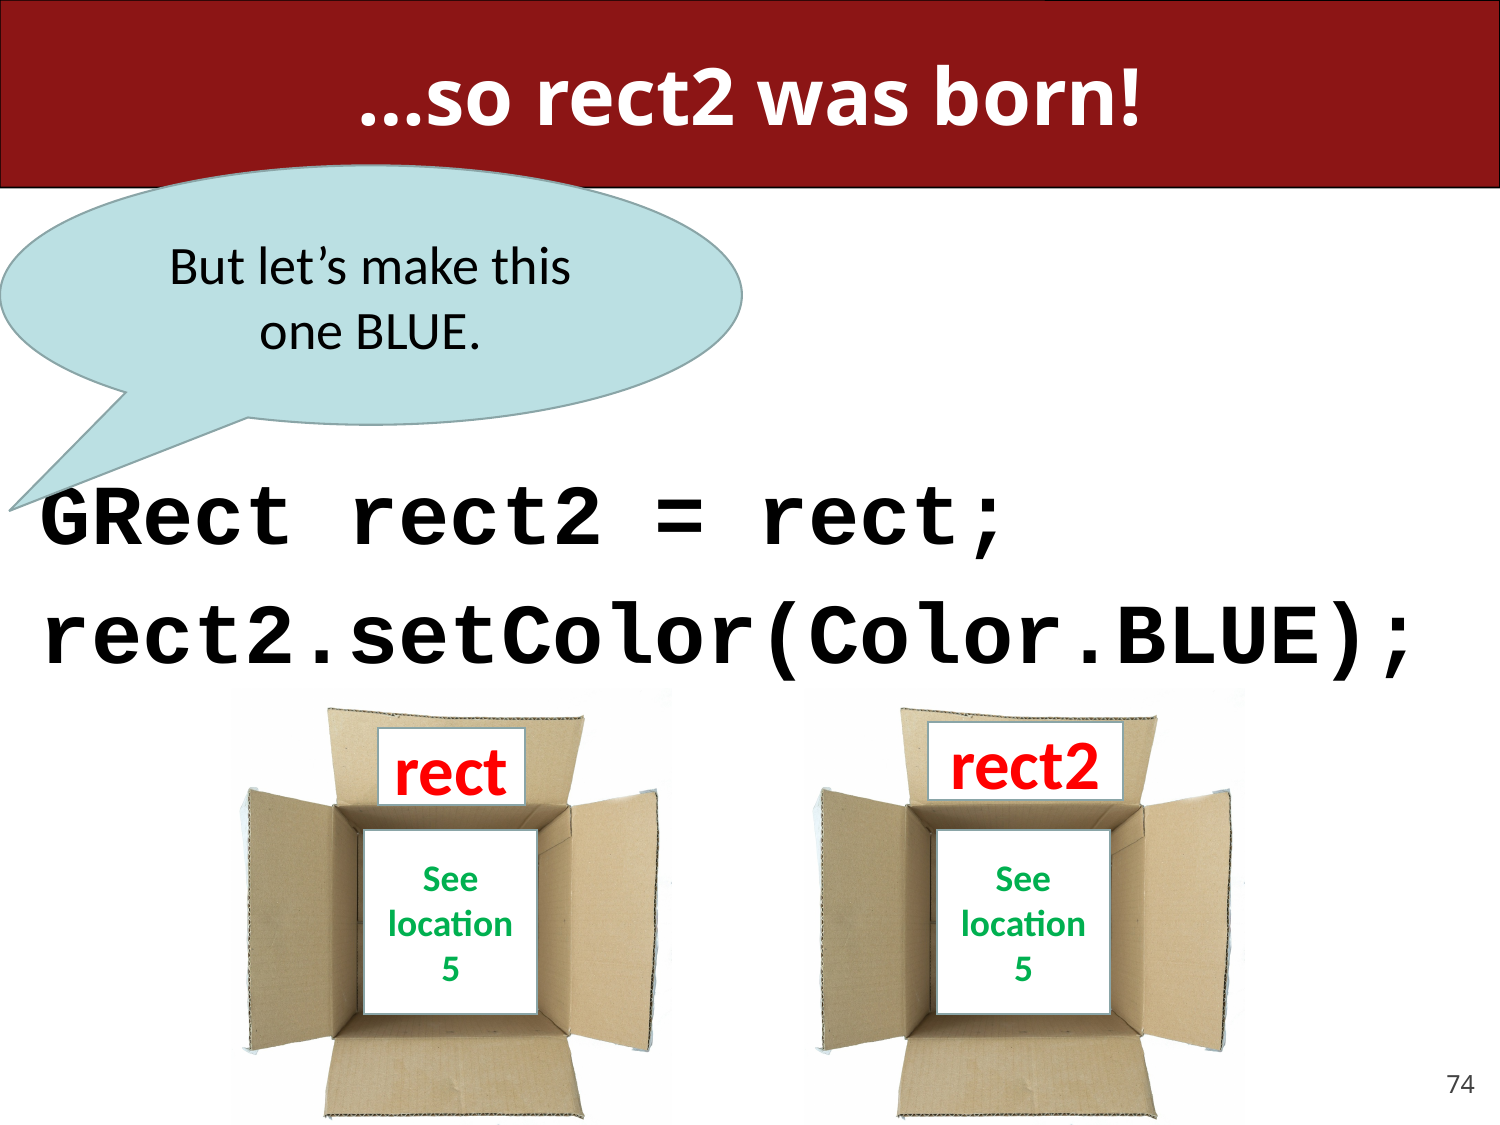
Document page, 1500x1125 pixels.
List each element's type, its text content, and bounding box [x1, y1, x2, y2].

title …so rect2 was born! [75, 0, 1425, 188]
text_box But let’s make this one BLUE. [0, 164, 743, 512]
picture [804, 688, 1245, 1125]
picture [231, 688, 672, 1125]
list GRect rect2 = rect; rect2.setColor(Color.BLUE); [24, 212, 1475, 1063]
